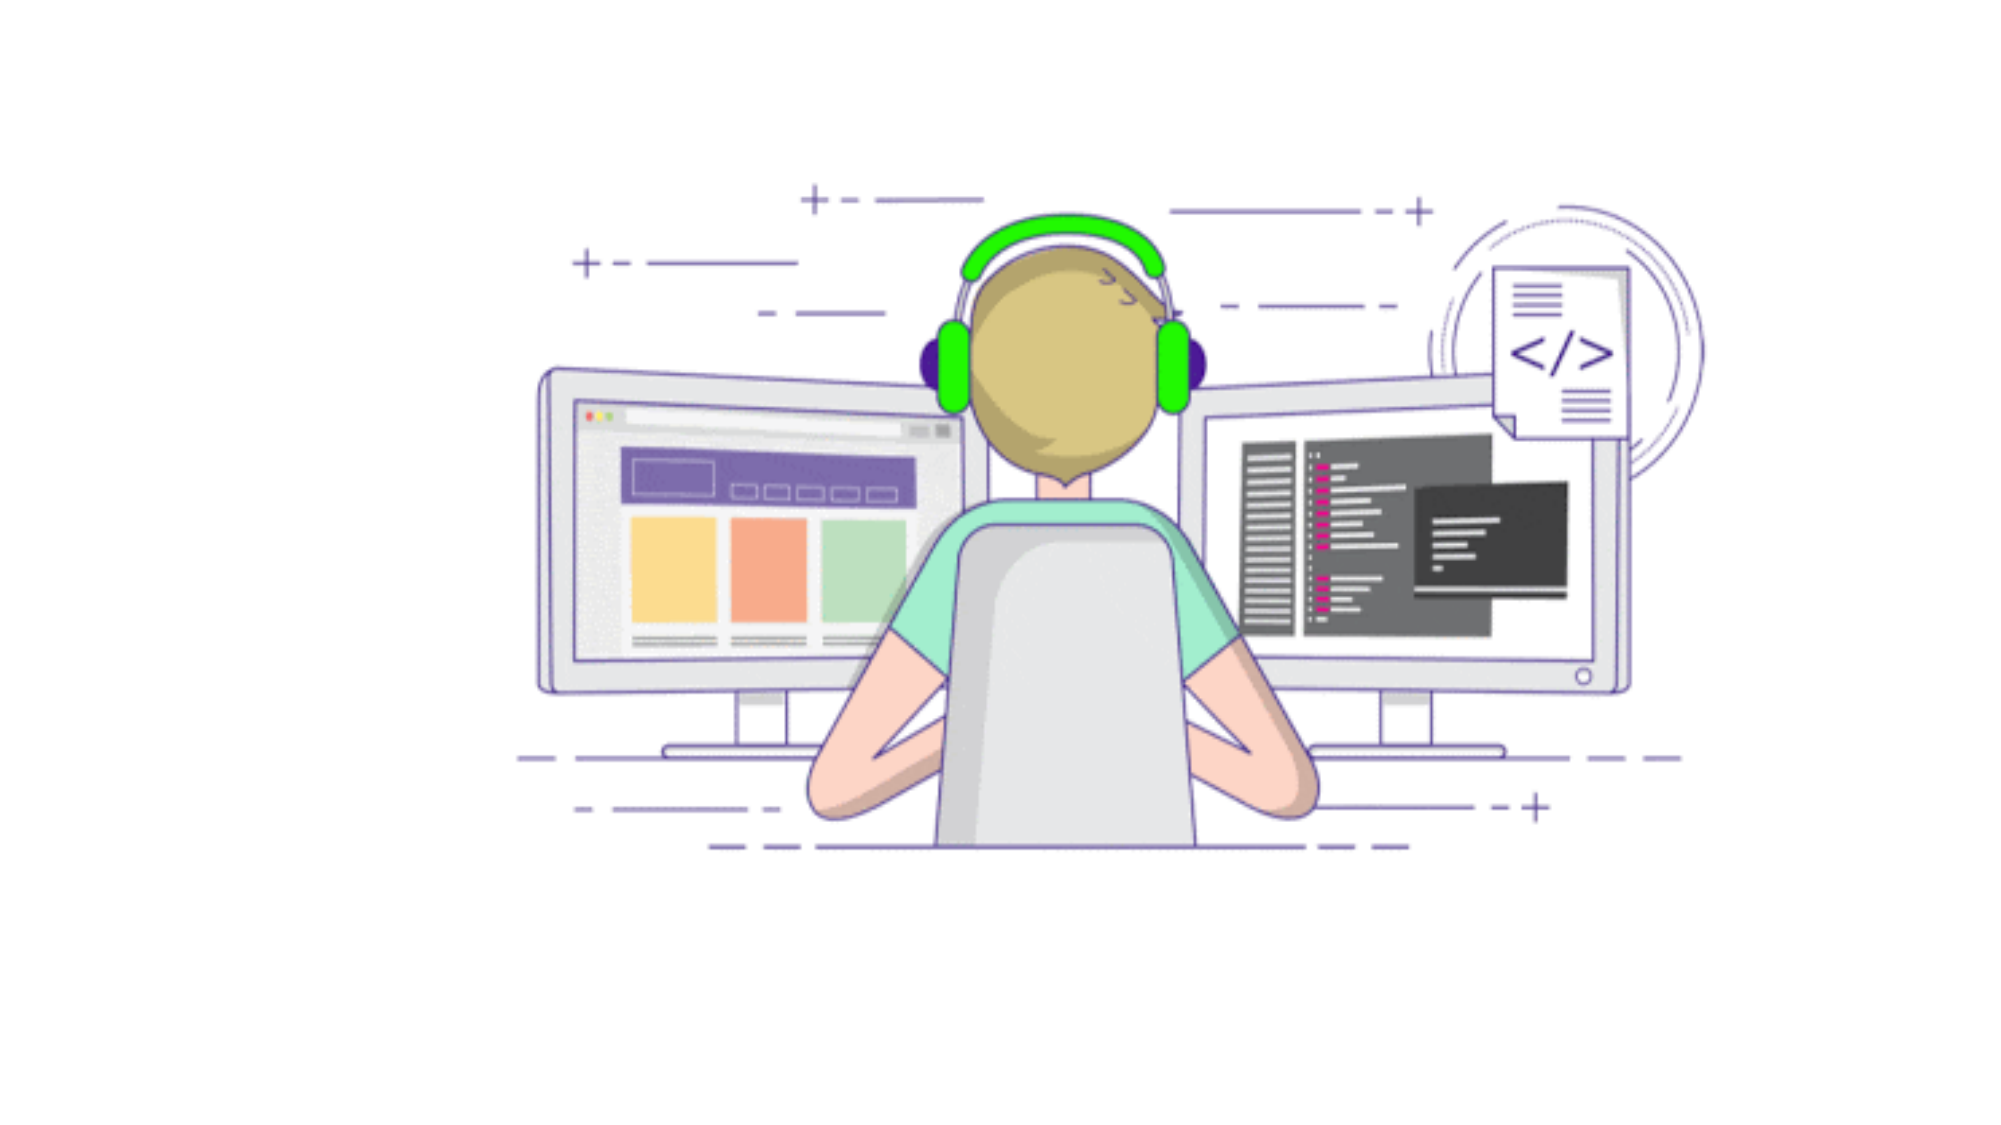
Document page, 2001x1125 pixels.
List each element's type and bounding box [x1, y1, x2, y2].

picture [399, 0, 1775, 1063]
